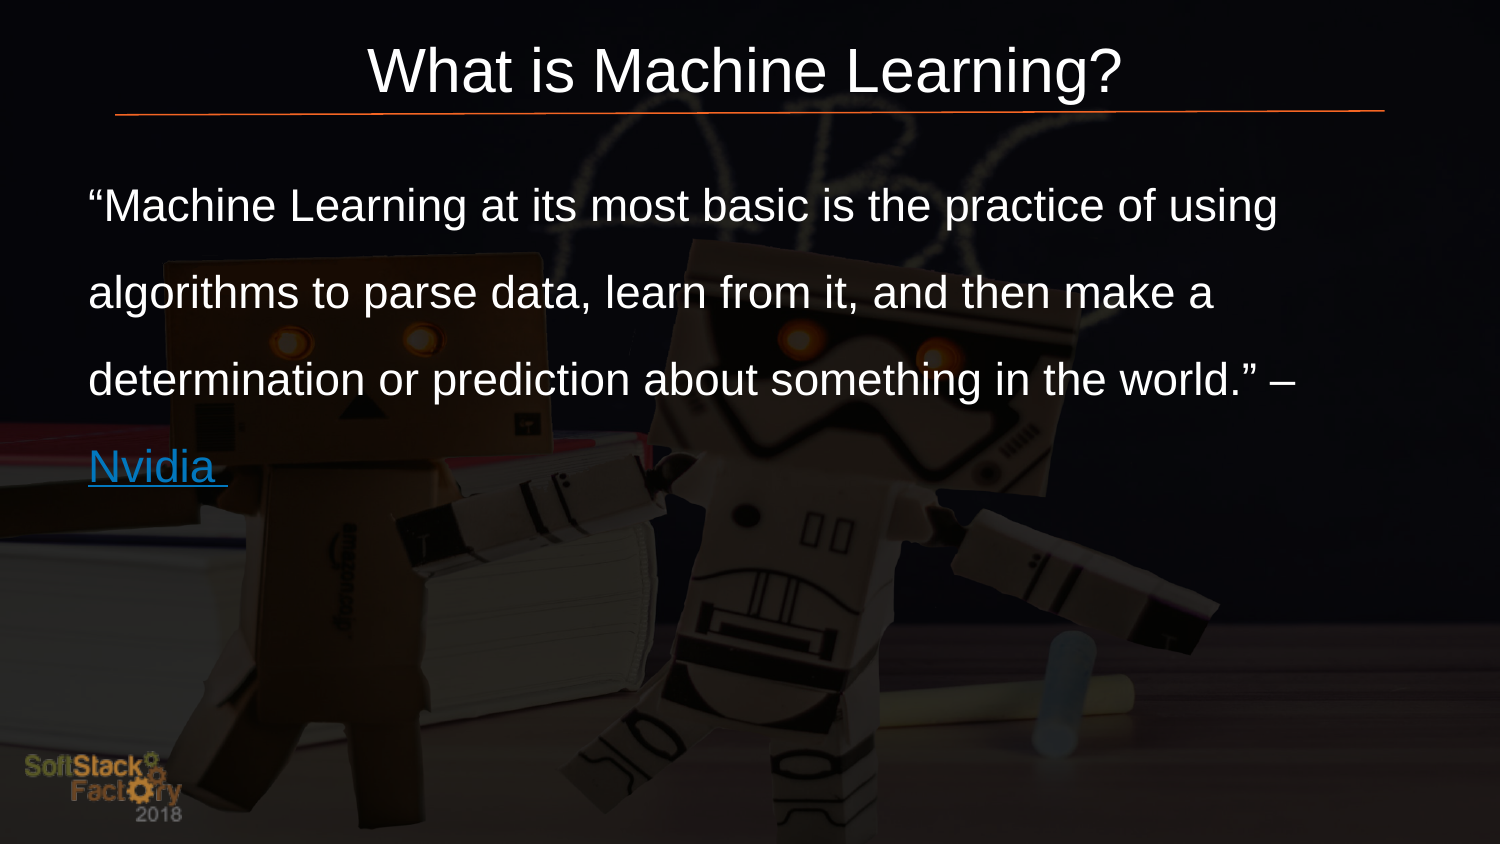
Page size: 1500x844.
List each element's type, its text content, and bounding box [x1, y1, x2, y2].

text_box “Machine Learning at its most basic is the practice of using algorithms to parse data, learn from it, and then make a determination or prediction about something in the world.” – Nvidia [73, 129, 1427, 780]
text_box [115, 110, 1385, 115]
picture [0, 0, 1500, 844]
text_box What is Machine Learning? [352, 123, 1148, 129]
text_box What is Machine Learning? [352, 15, 1148, 109]
